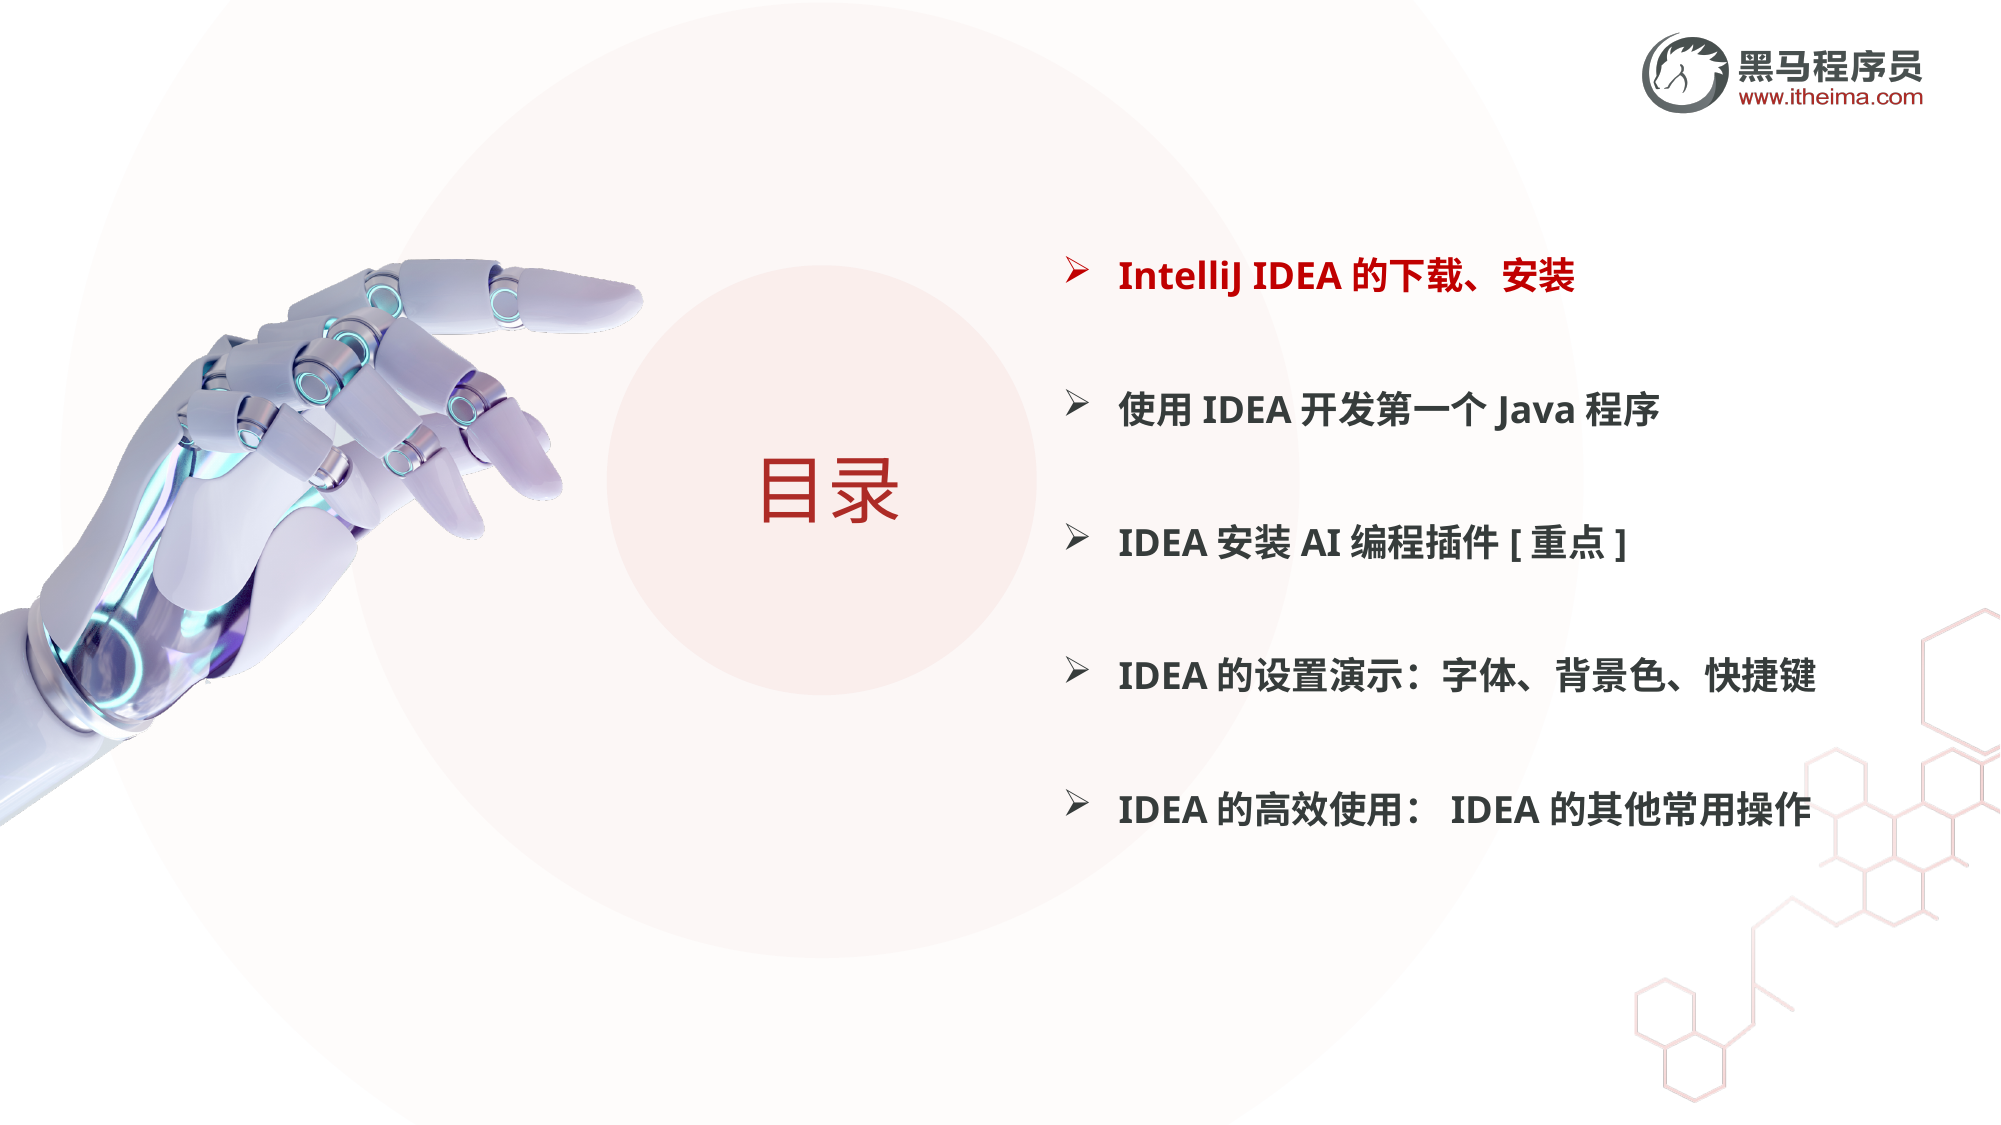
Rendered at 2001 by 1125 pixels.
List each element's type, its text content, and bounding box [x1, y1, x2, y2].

list IntelliJ IDEA的下载、安装 使用IDEA开发第一个Java程序 IDEA安装AI编程插件[重点] IDEA的设置演示：字体、背景色、快捷键 IDEA的高效使用：IDEA的其他常用操作 [1047, 291, 1876, 724]
picture [1633, 24, 1937, 125]
text_box 组合几个键快速完成某件事，可用来提高开发效率。 [1635, 629, 1963, 1081]
picture [0, 37, 660, 977]
text_box project（工程） module（模块） package（包） class（类） [1635, 608, 1985, 1102]
